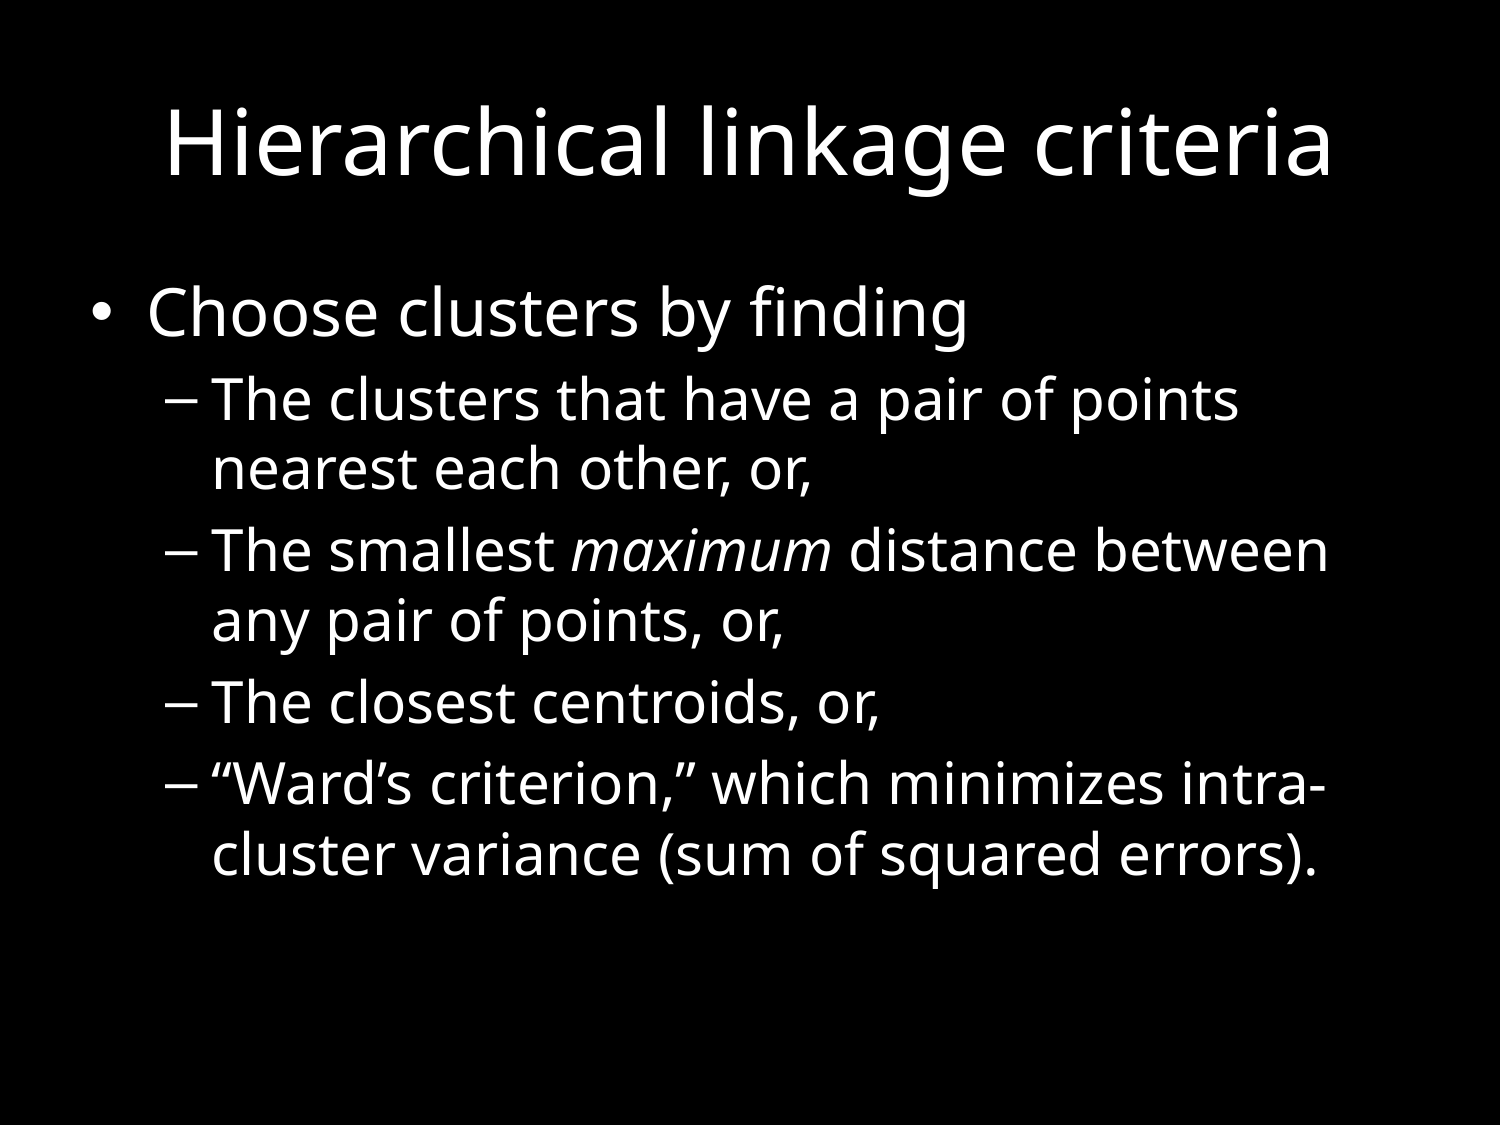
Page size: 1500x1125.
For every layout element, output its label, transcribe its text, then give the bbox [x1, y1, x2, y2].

list Choose clusters by finding The clusters that have a pair of points nearest each other, or, The smallest maximum distance between any pair of points, or, The closest centroids, or, “Ward’s criterion,” which minimizes intra-cluster variance (sum of squared errors). [75, 262, 1425, 1005]
title Hierarchical linkage criteria [75, 45, 1425, 233]
